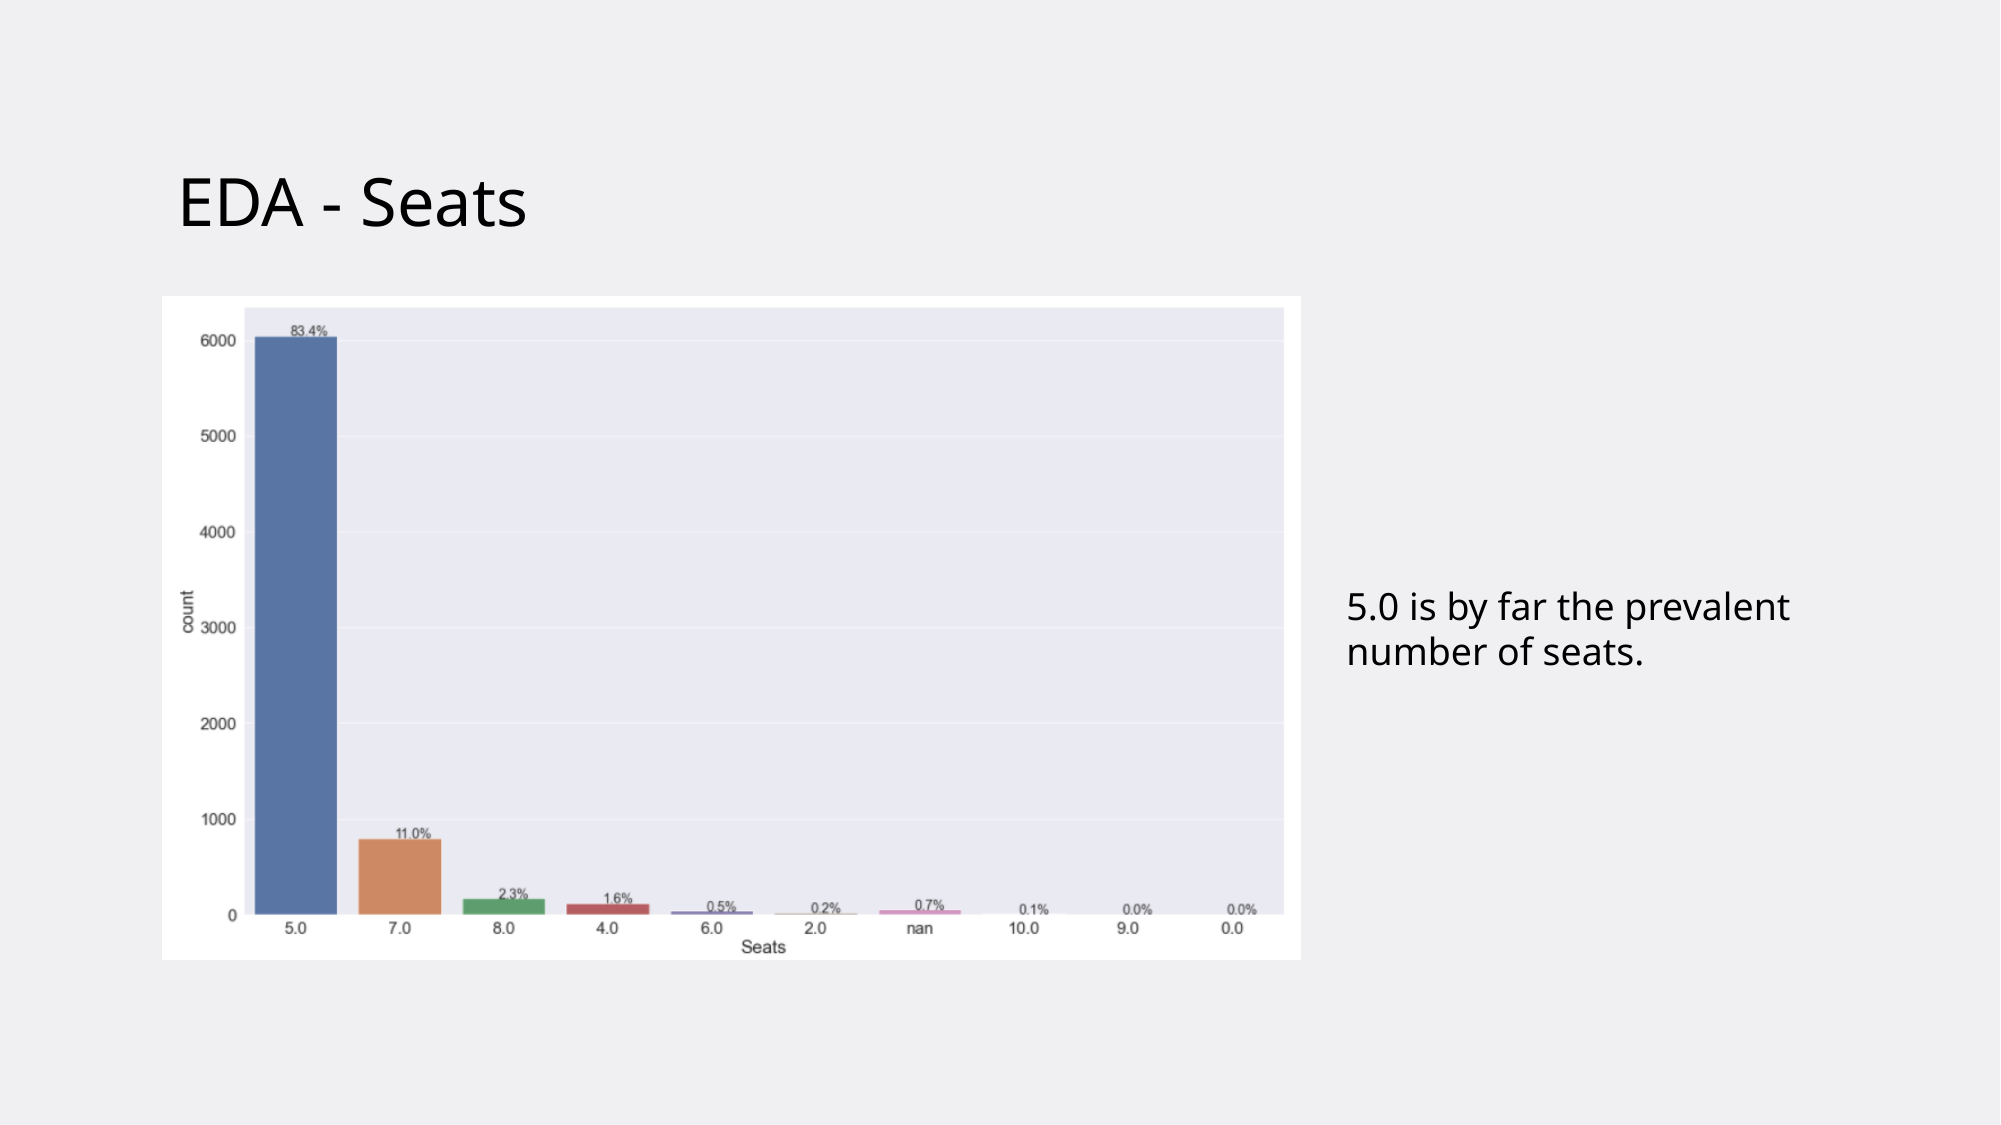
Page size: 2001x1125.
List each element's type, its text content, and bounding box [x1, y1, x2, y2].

text_box 5.0 is by far the prevalent number of seats. [1331, 575, 1952, 680]
title EDA - Seats [162, 64, 1838, 248]
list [161, 296, 1301, 960]
